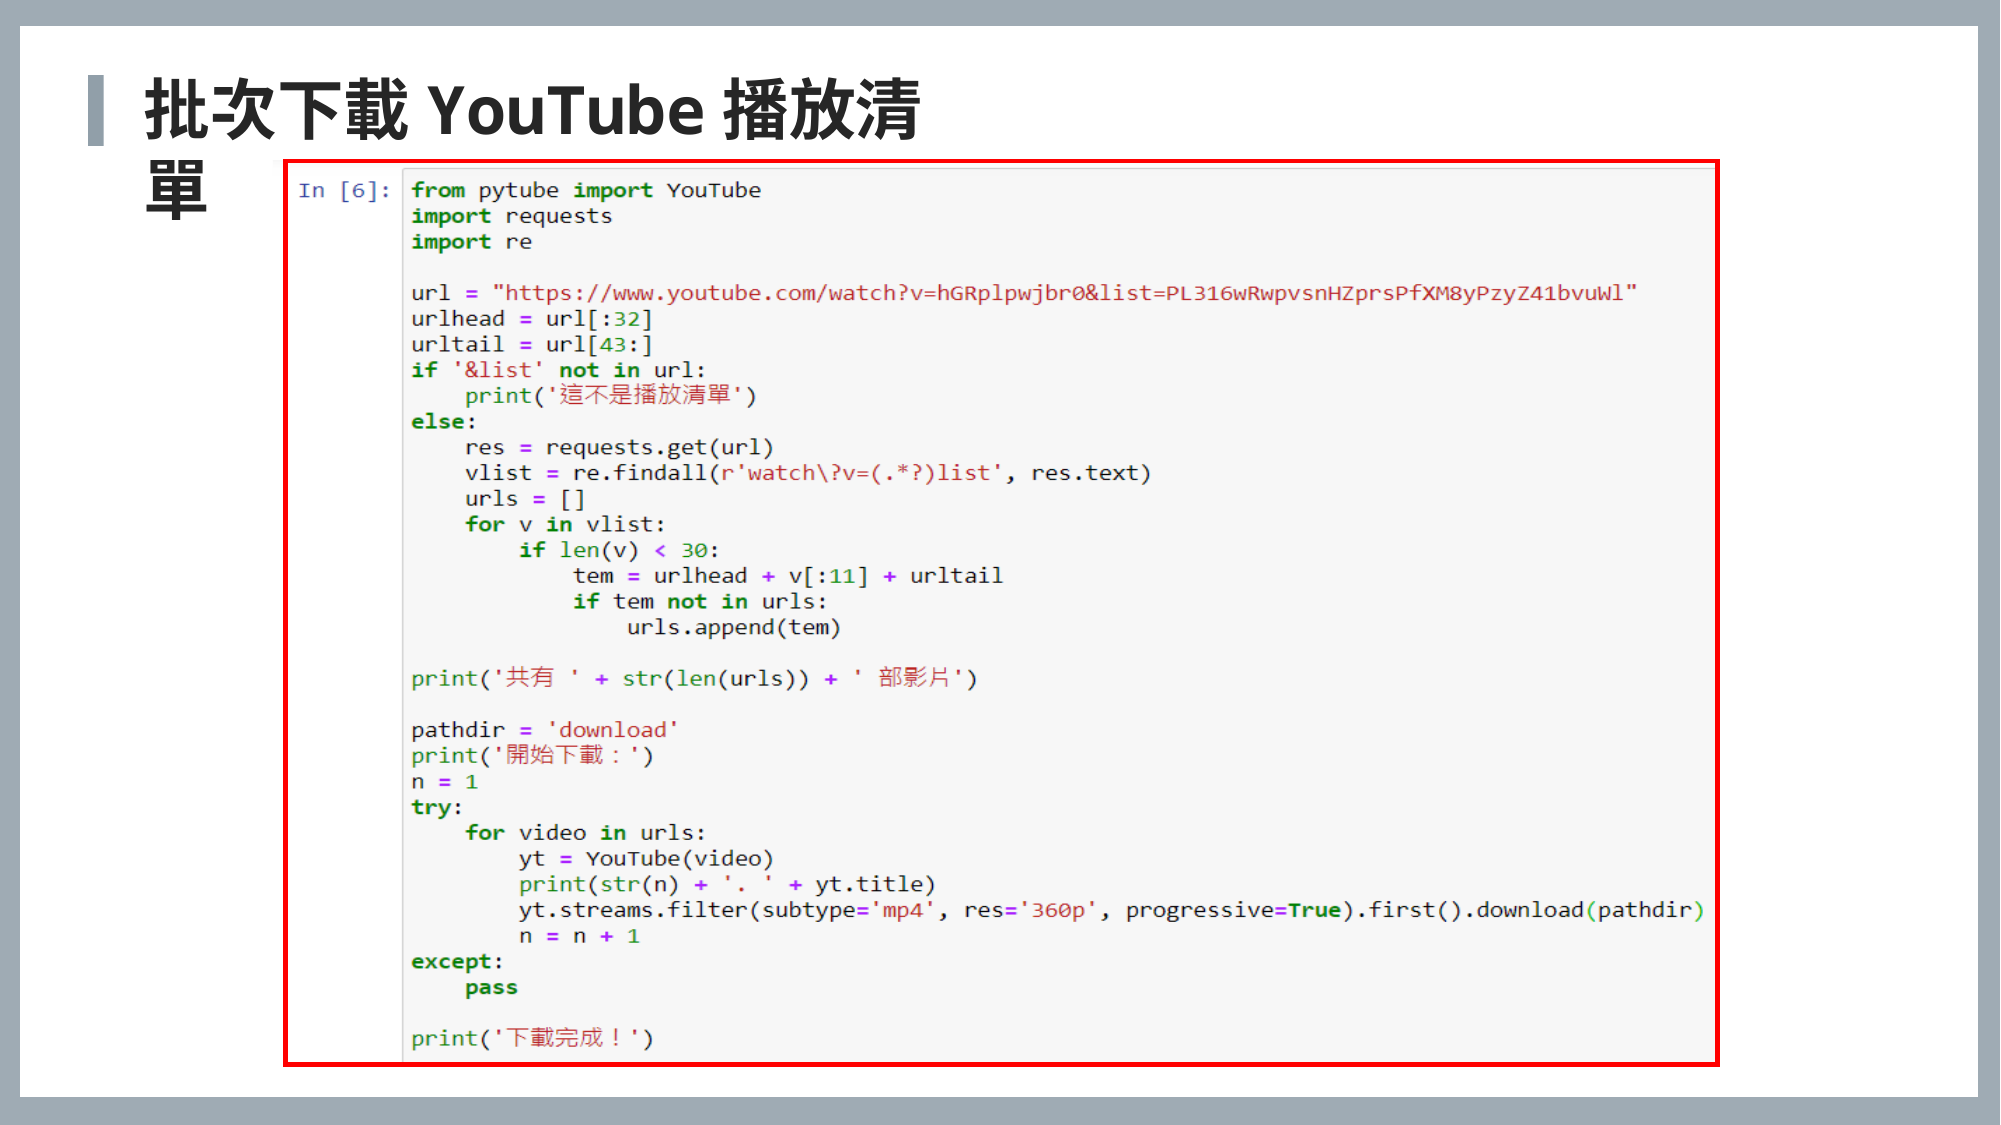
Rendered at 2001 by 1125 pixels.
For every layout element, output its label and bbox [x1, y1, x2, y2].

text_box [5, 11, 1993, 1112]
text_box [272, 160, 1718, 1065]
